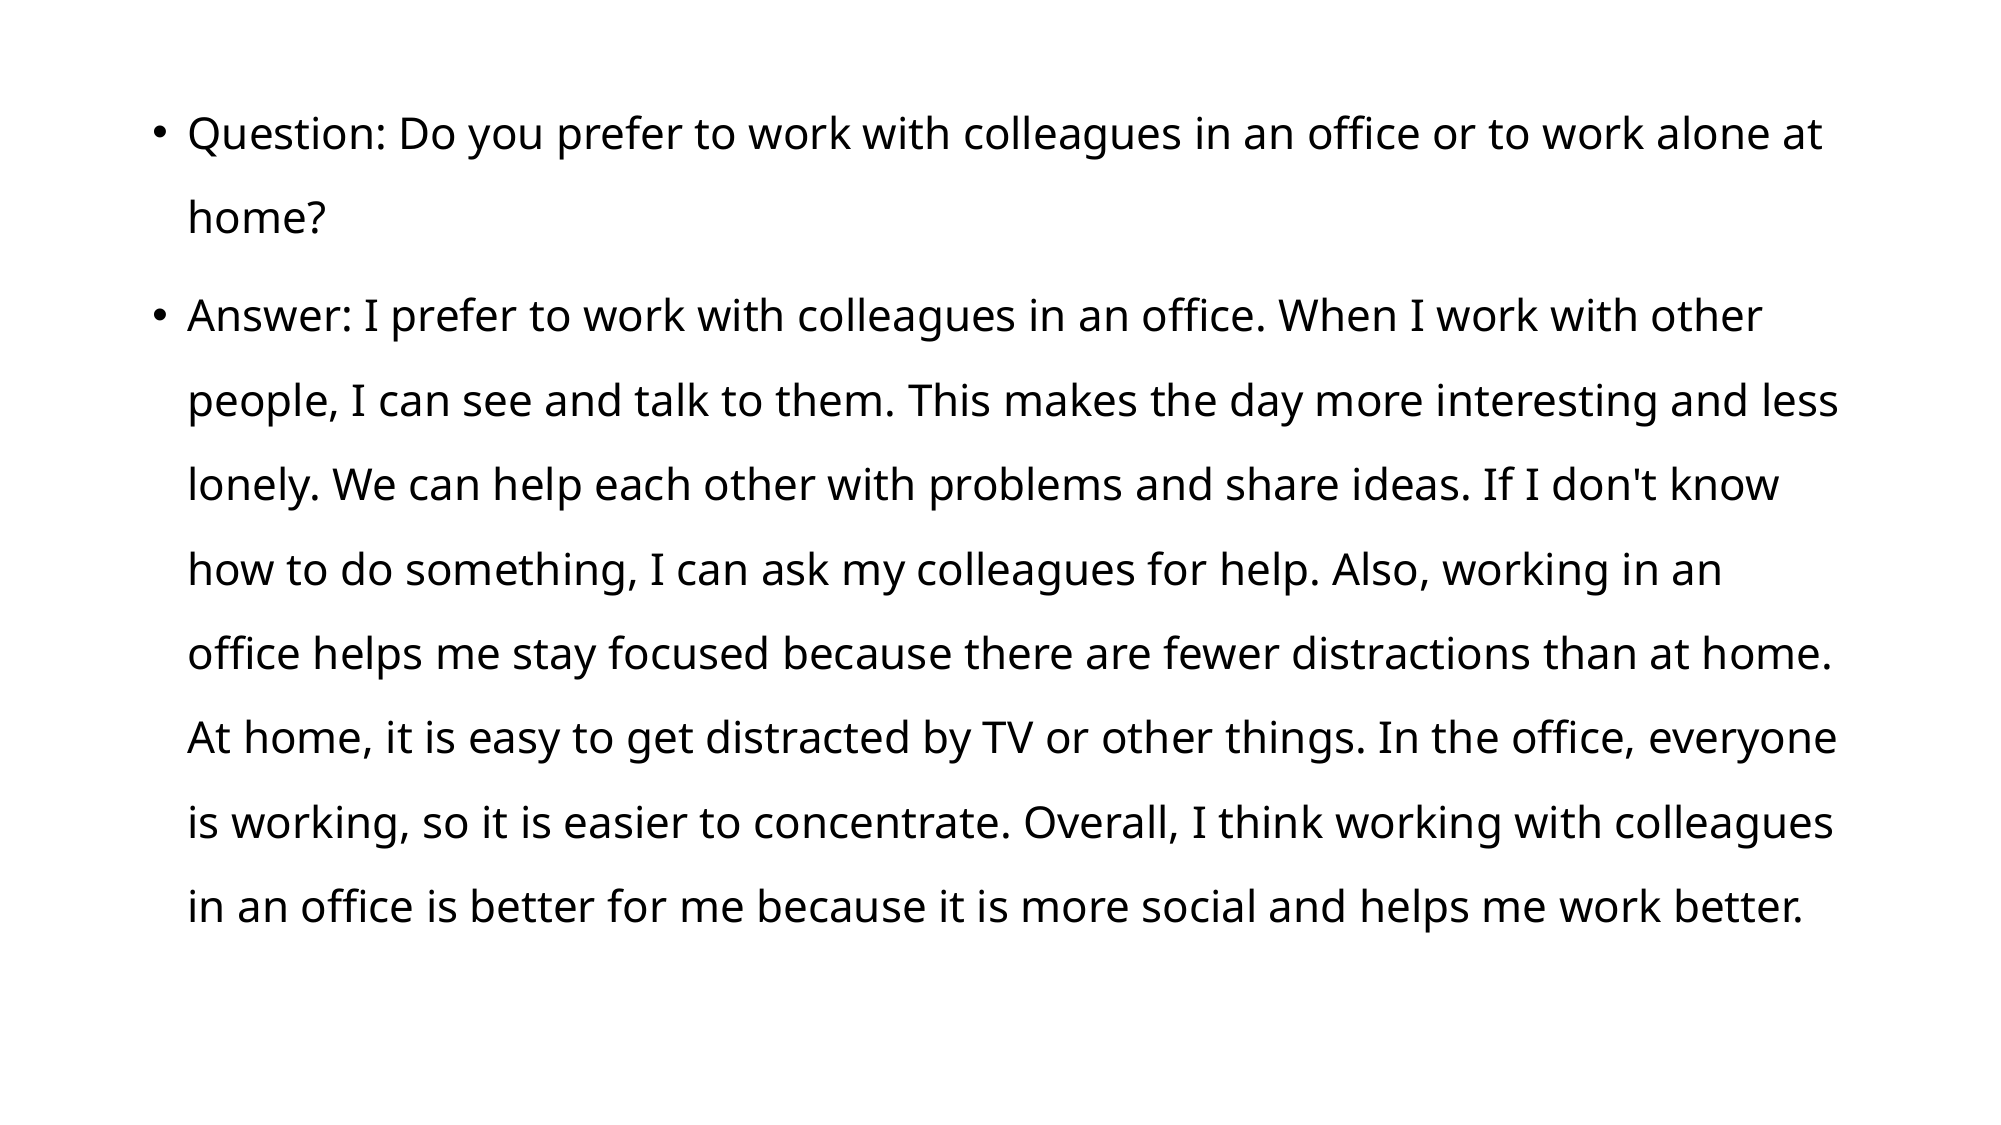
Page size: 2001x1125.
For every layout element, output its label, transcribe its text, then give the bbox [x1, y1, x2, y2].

list Question: Do you prefer to work with colleagues in an office or to work alone at home? Answer: I prefer to work with colleagues in an office. When I work with other people, I can see and talk to them. This makes the day more interesting and less lonely. We can help each other with problems and share ideas. If I don't know how to do something, I can ask my colleagues for help. Also, working in an office helps me stay focused because there are fewer distractions than at home. At home, it is easy to get distracted by TV or other things. In the office, everyone is working, so it is easier to concentrate. Overall, I think working with colleagues in an office is better for me because it is more social and helps me work better. [137, 66, 1863, 1014]
